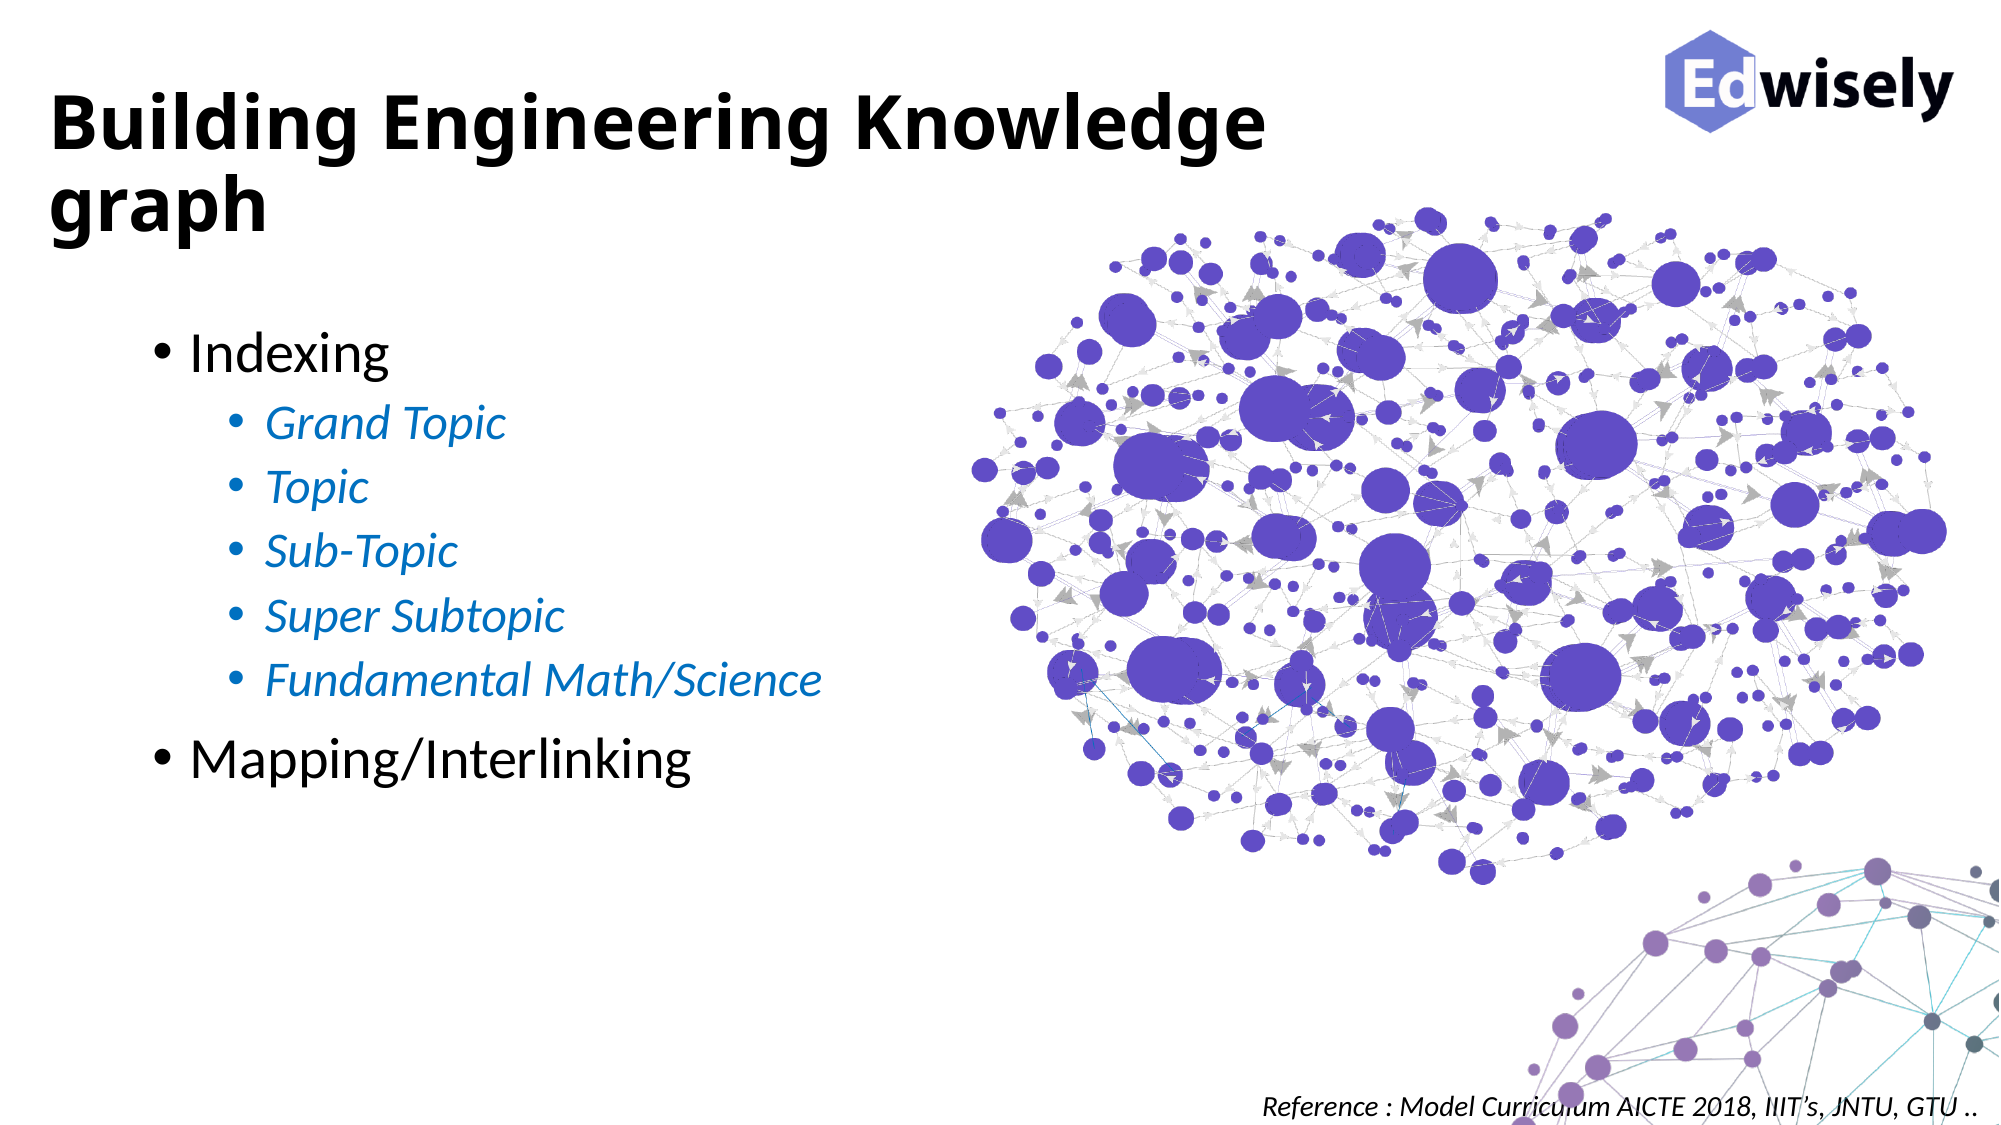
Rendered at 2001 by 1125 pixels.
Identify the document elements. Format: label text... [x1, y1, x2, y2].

text_box Reference : Model Curriculum AICTE 2018, IIIT’s, JNTU, GTU .. [1247, 1079, 1488, 1125]
picture [1653, 27, 1967, 138]
title Building Engineering Knowledge graph [33, 57, 1302, 275]
list Indexing Grand Topic Topic Sub-Topic Super Subtopic Fundamental Math/Science Mapping/Interlinking [137, 315, 771, 850]
picture [771, 190, 2000, 1125]
